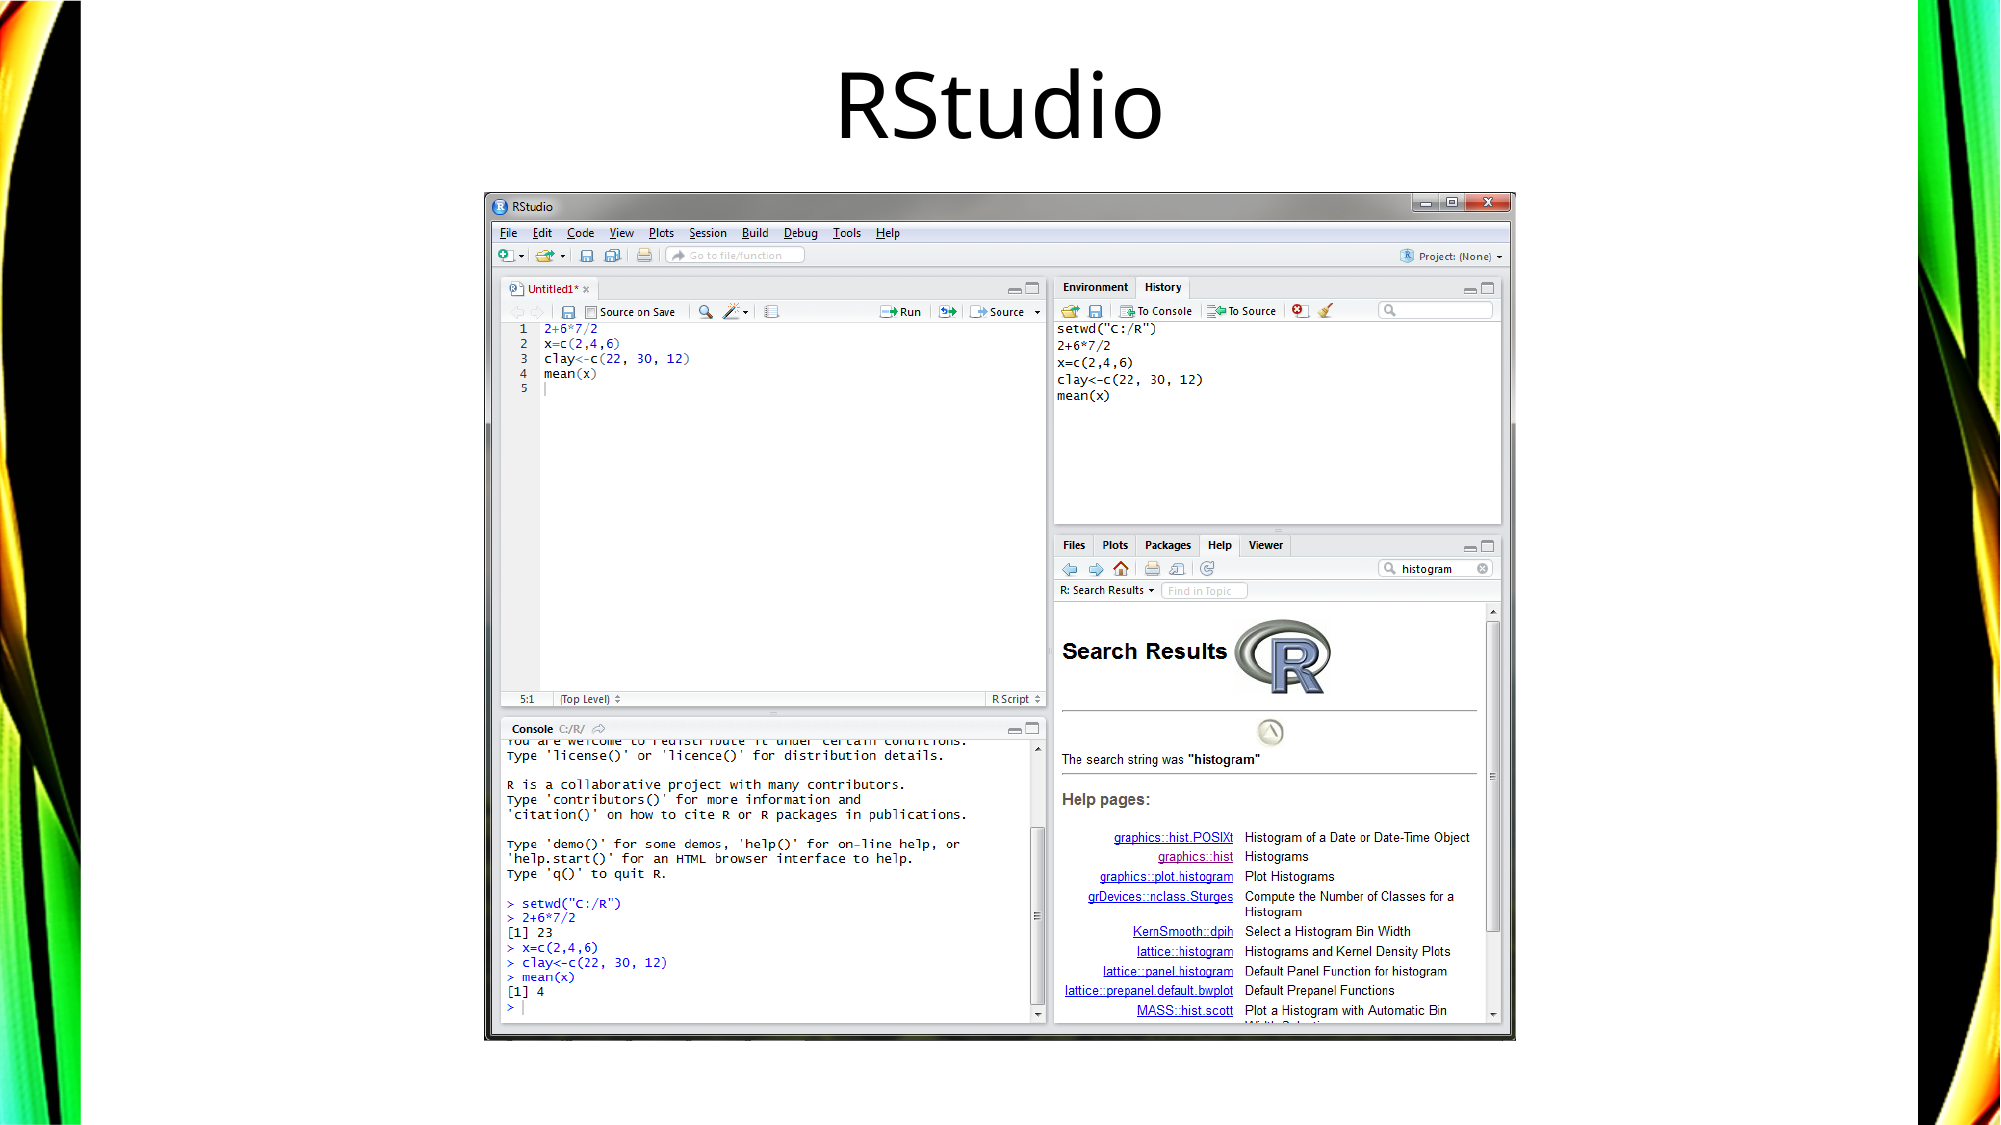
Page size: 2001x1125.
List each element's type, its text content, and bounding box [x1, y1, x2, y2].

picture [484, 192, 1516, 1041]
title RStudio [353, 0, 1647, 218]
picture [0, 1, 80, 1124]
picture [1918, 0, 2000, 1125]
